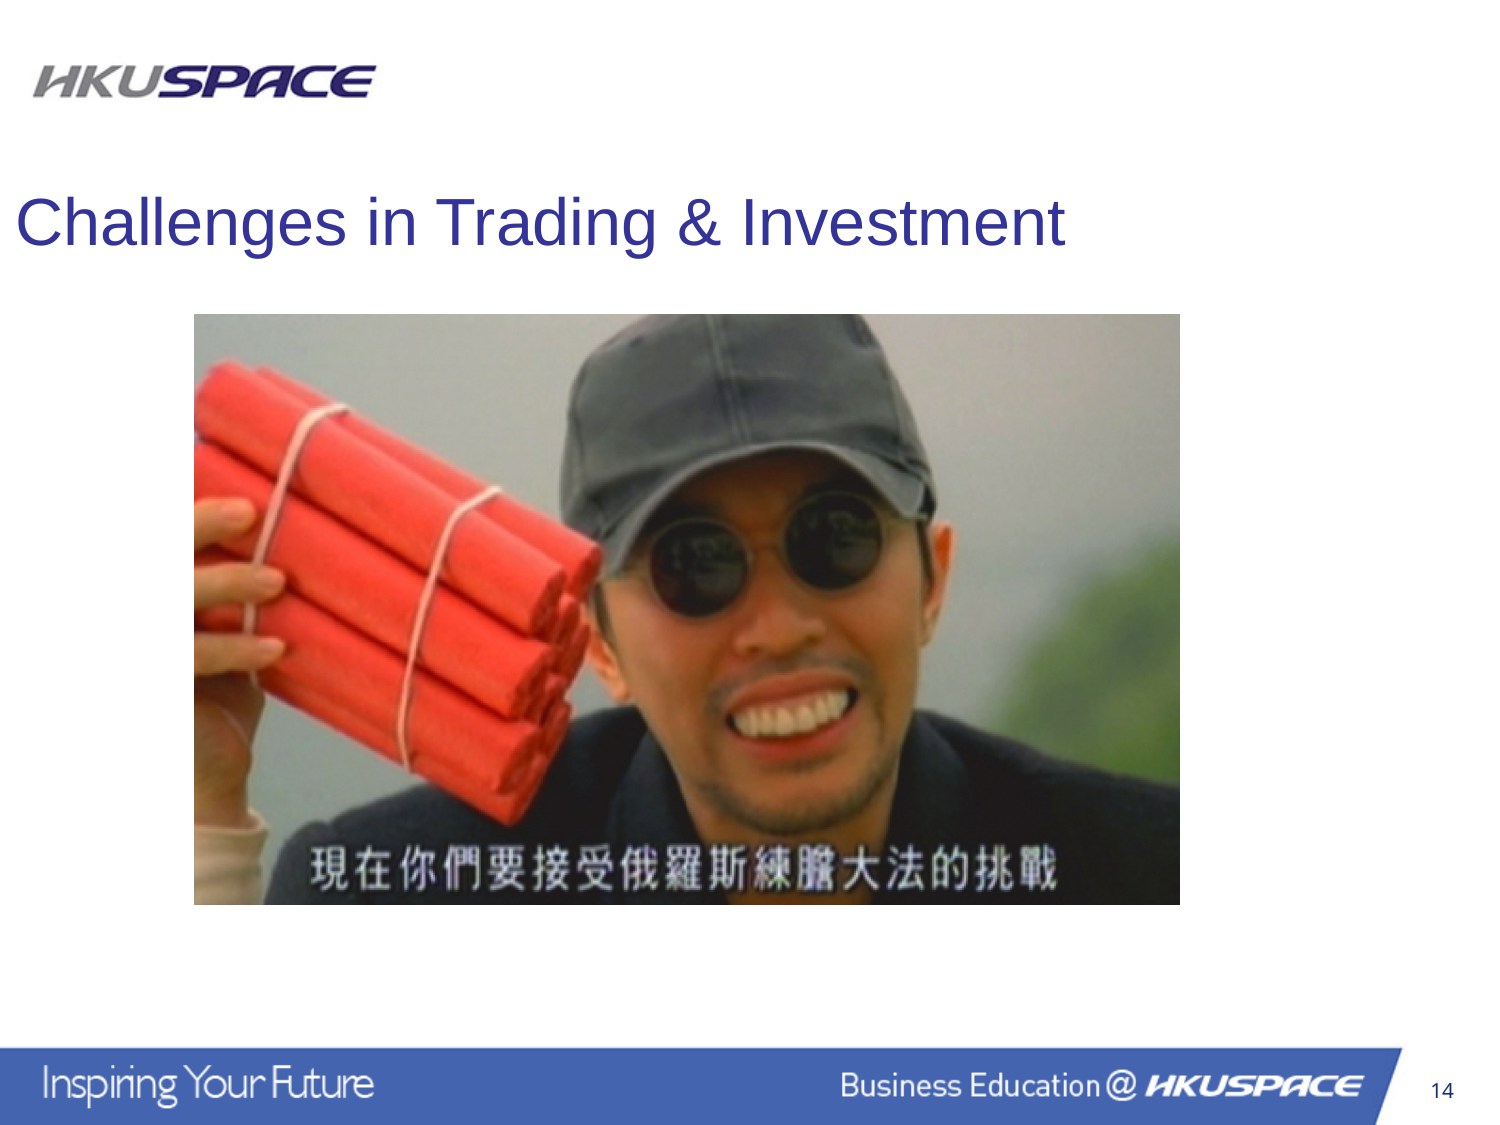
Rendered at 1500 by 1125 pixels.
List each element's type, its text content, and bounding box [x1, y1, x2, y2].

picture [0, 0, 1500, 1125]
title Challenges in Trading & Investment [0, 101, 1325, 266]
slide_number 14 [1415, 1070, 1499, 1125]
text_box [64, 278, 1483, 1047]
